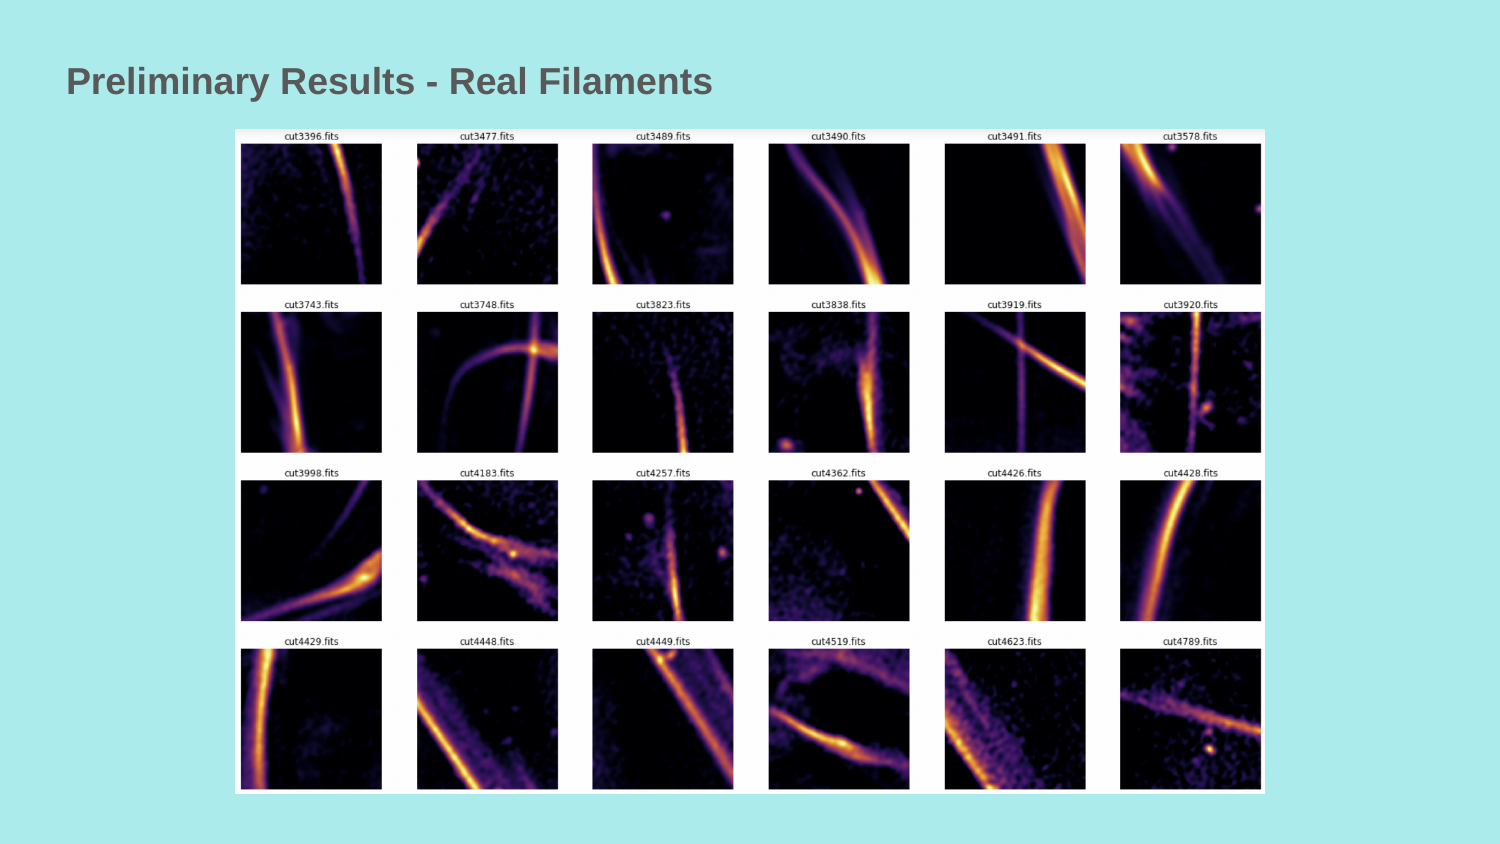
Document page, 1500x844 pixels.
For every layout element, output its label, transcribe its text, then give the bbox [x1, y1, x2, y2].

title Preliminary Results - Real Filaments [51, 35, 830, 130]
picture [235, 129, 1265, 794]
